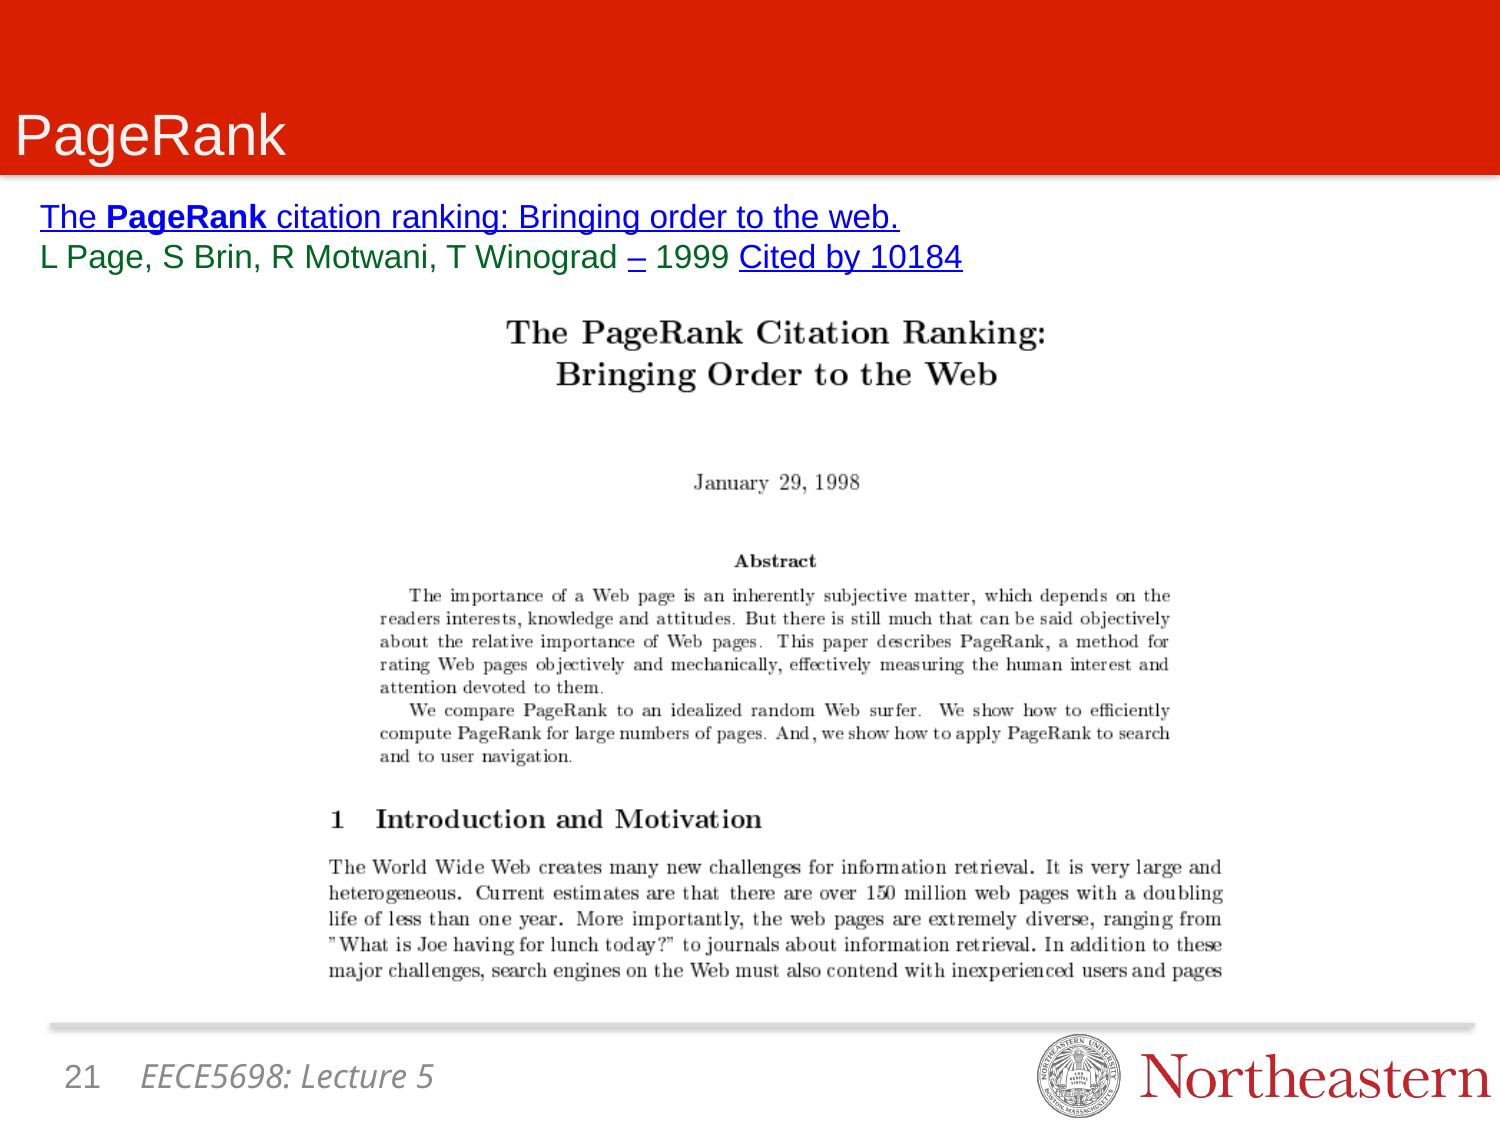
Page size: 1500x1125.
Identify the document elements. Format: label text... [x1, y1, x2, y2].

title PageRank [0, 0, 1500, 175]
footer EECE5698: Lecture 5 [125, 1045, 1029, 1105]
picture [295, 252, 1263, 983]
text_box The PageRank citation ranking: Bringing order to the web. L Page, S Brin, R Motwani, T Winograd – 1999 Cited by 10184 [24, 187, 1432, 322]
picture [1037, 1034, 1491, 1118]
slide_number 20 [41, 1045, 117, 1105]
